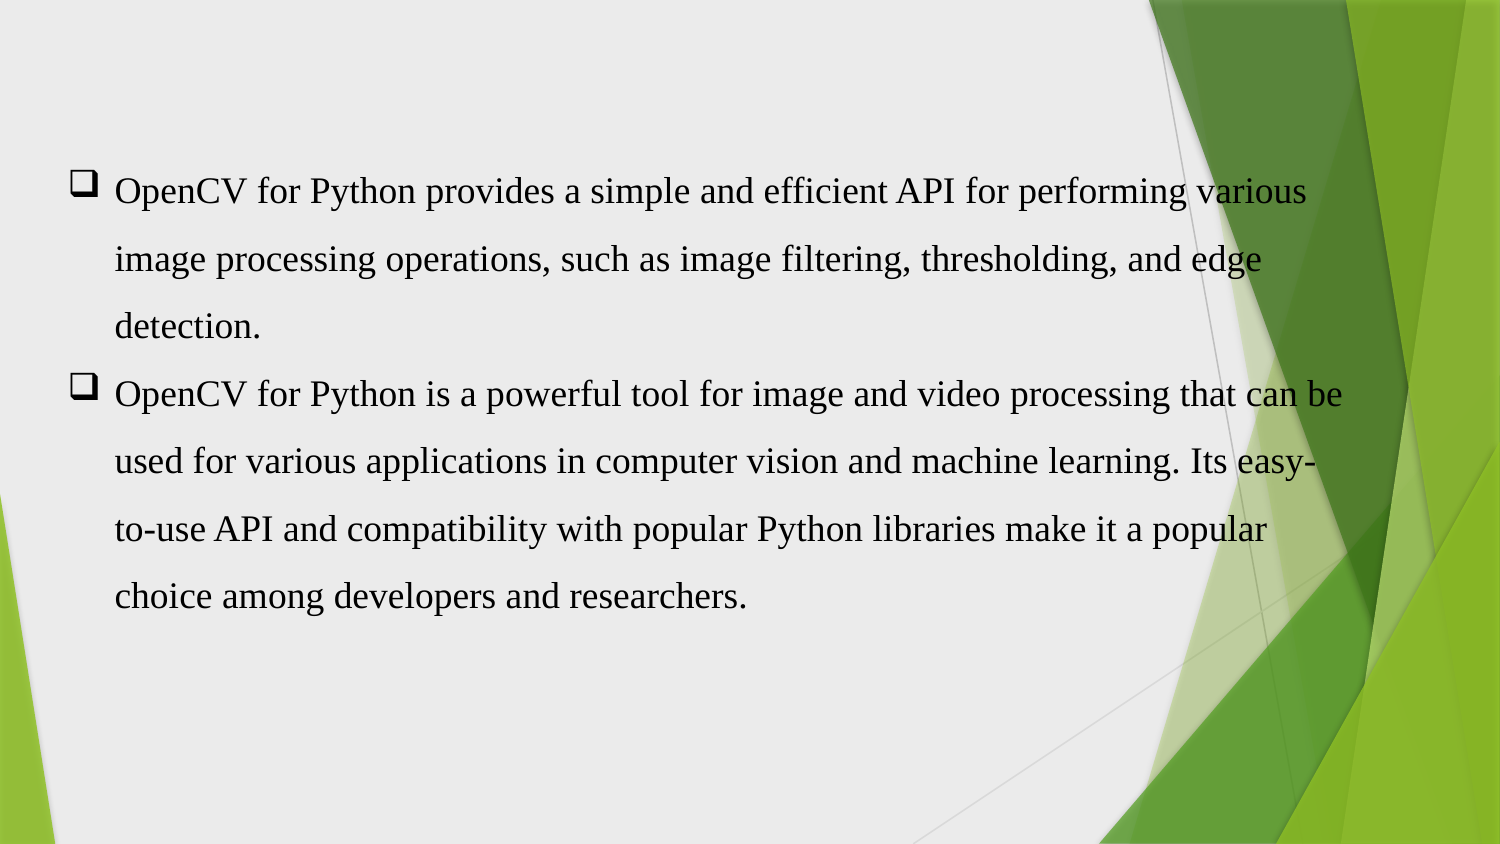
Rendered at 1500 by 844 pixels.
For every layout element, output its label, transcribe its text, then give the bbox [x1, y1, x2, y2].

list OpenCV for Python provides a simple and efficient API for performing various image processing operations, such as image filtering, thresholding, and edge detection. OpenCV for Python is a powerful tool for image and video processing that can be used for various applications in computer vision and machine learning. Its easy-to-use API and compatibility with popular Python libraries make it a popular choice among developers and researchers. [52, 83, 1364, 597]
